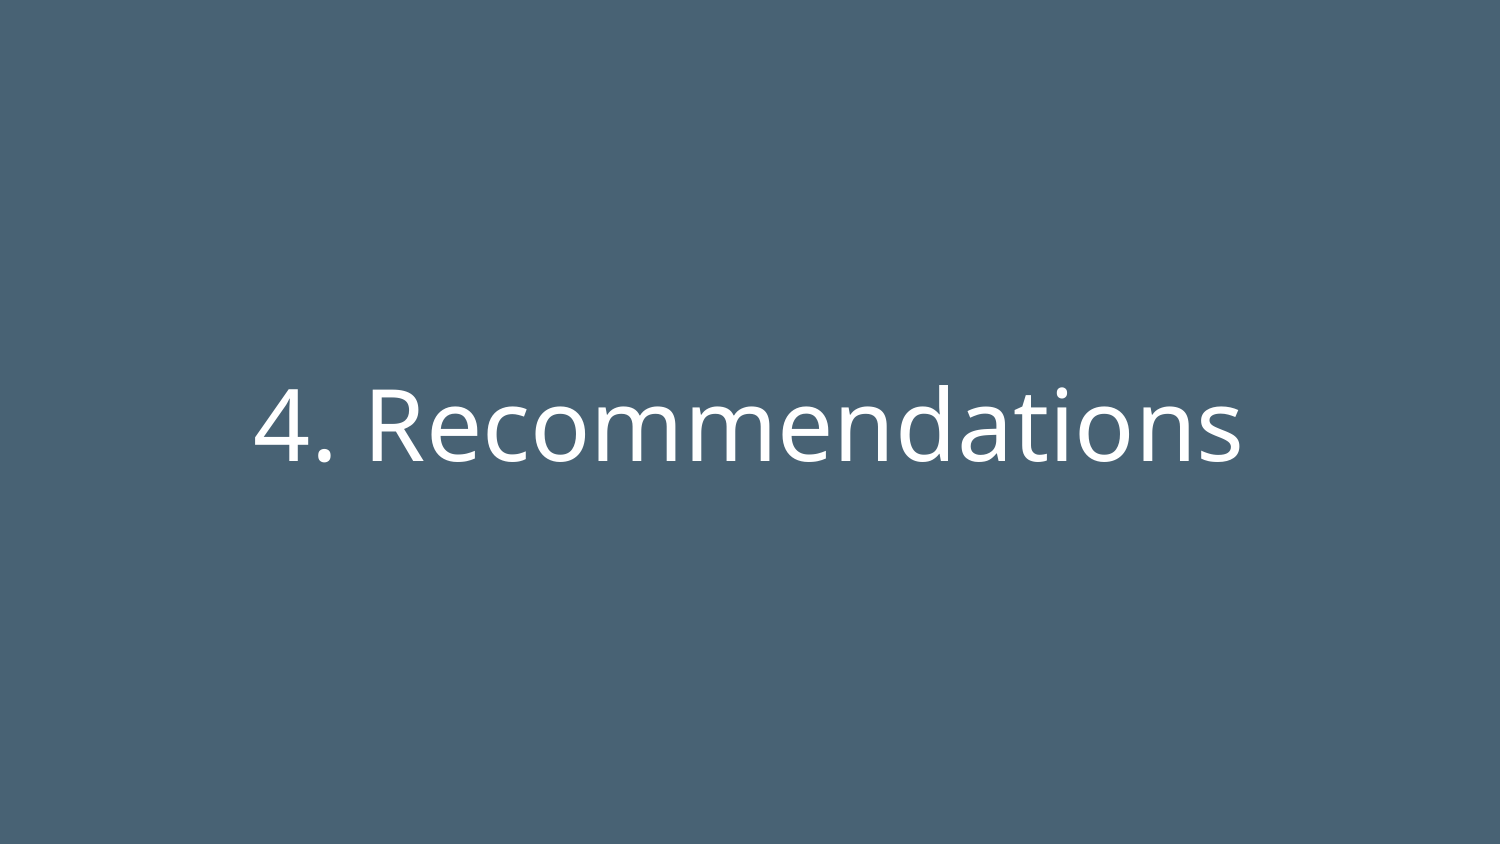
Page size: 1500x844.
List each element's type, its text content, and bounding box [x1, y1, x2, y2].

text_box 4. Recommendations [123, 253, 1377, 591]
